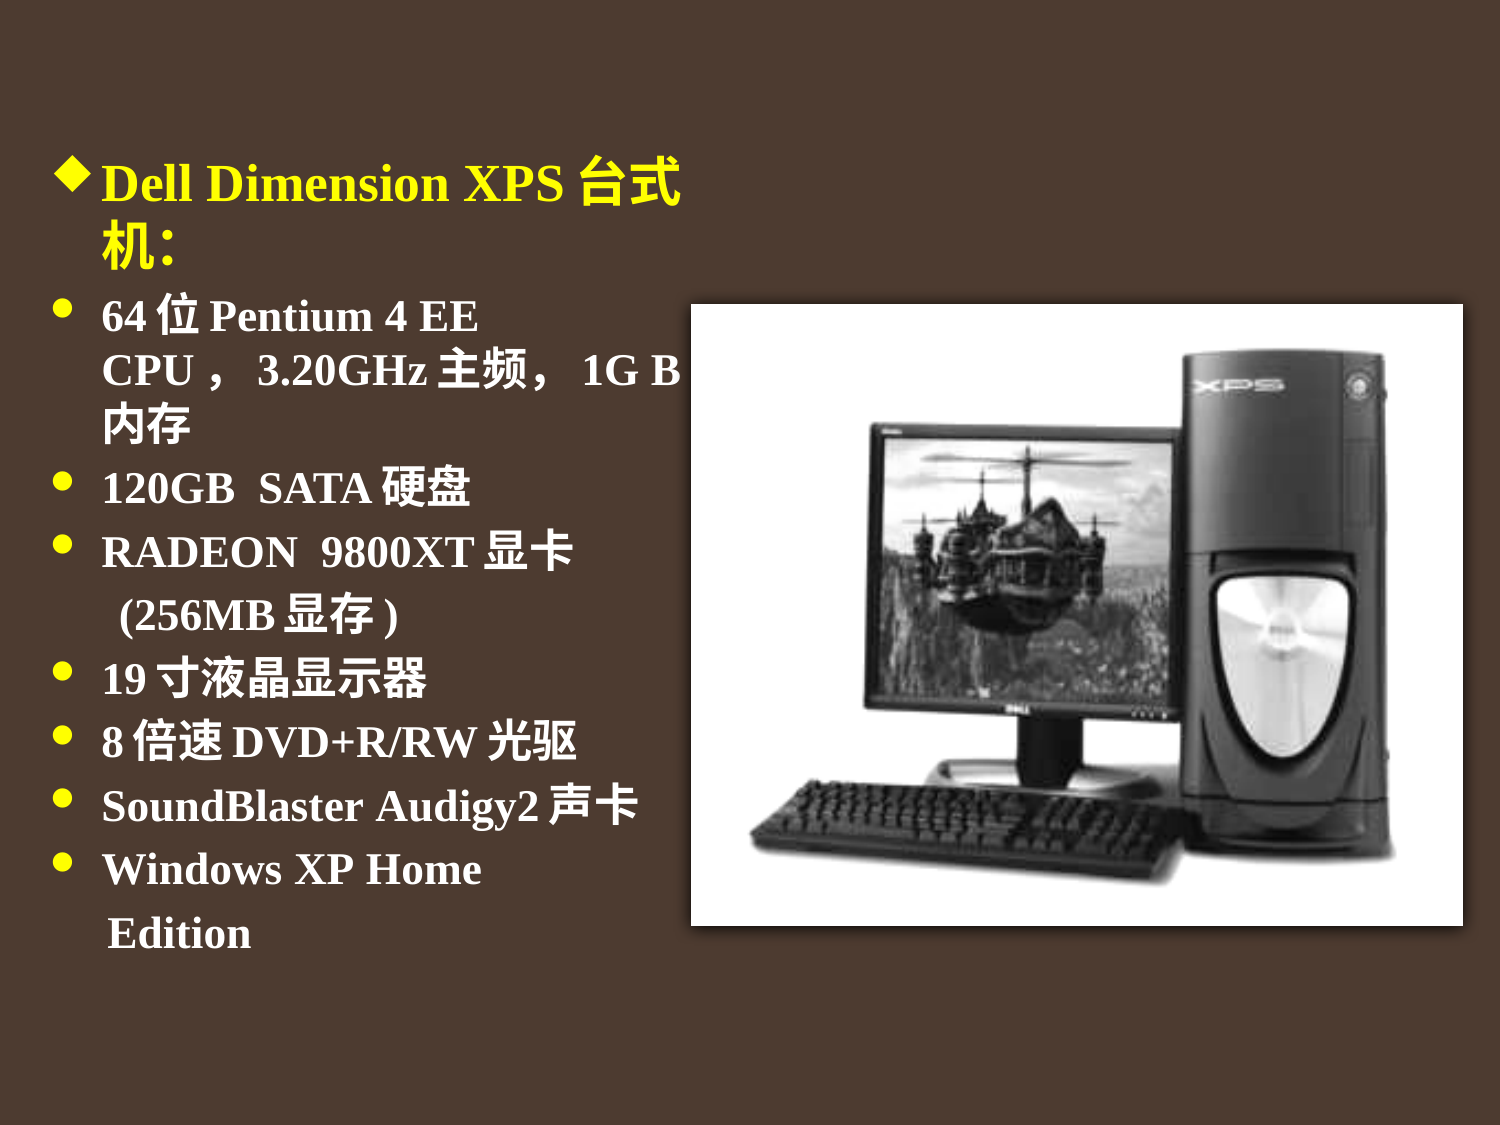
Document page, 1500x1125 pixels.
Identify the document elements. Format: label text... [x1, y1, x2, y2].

picture [690, 304, 1463, 927]
list Dell Dimension XPS台式机： 64位Pentium 4 EE CPU，3.20GHz主频，1G B 内存 120GB SATA硬盘 RADEON 9800XT显卡 (256MB显存) 19寸液晶显示器 8倍速DVD+R/RW光驱 SoundBlaster Audigy2声卡 Windows XP Home Edition [35, 140, 704, 973]
